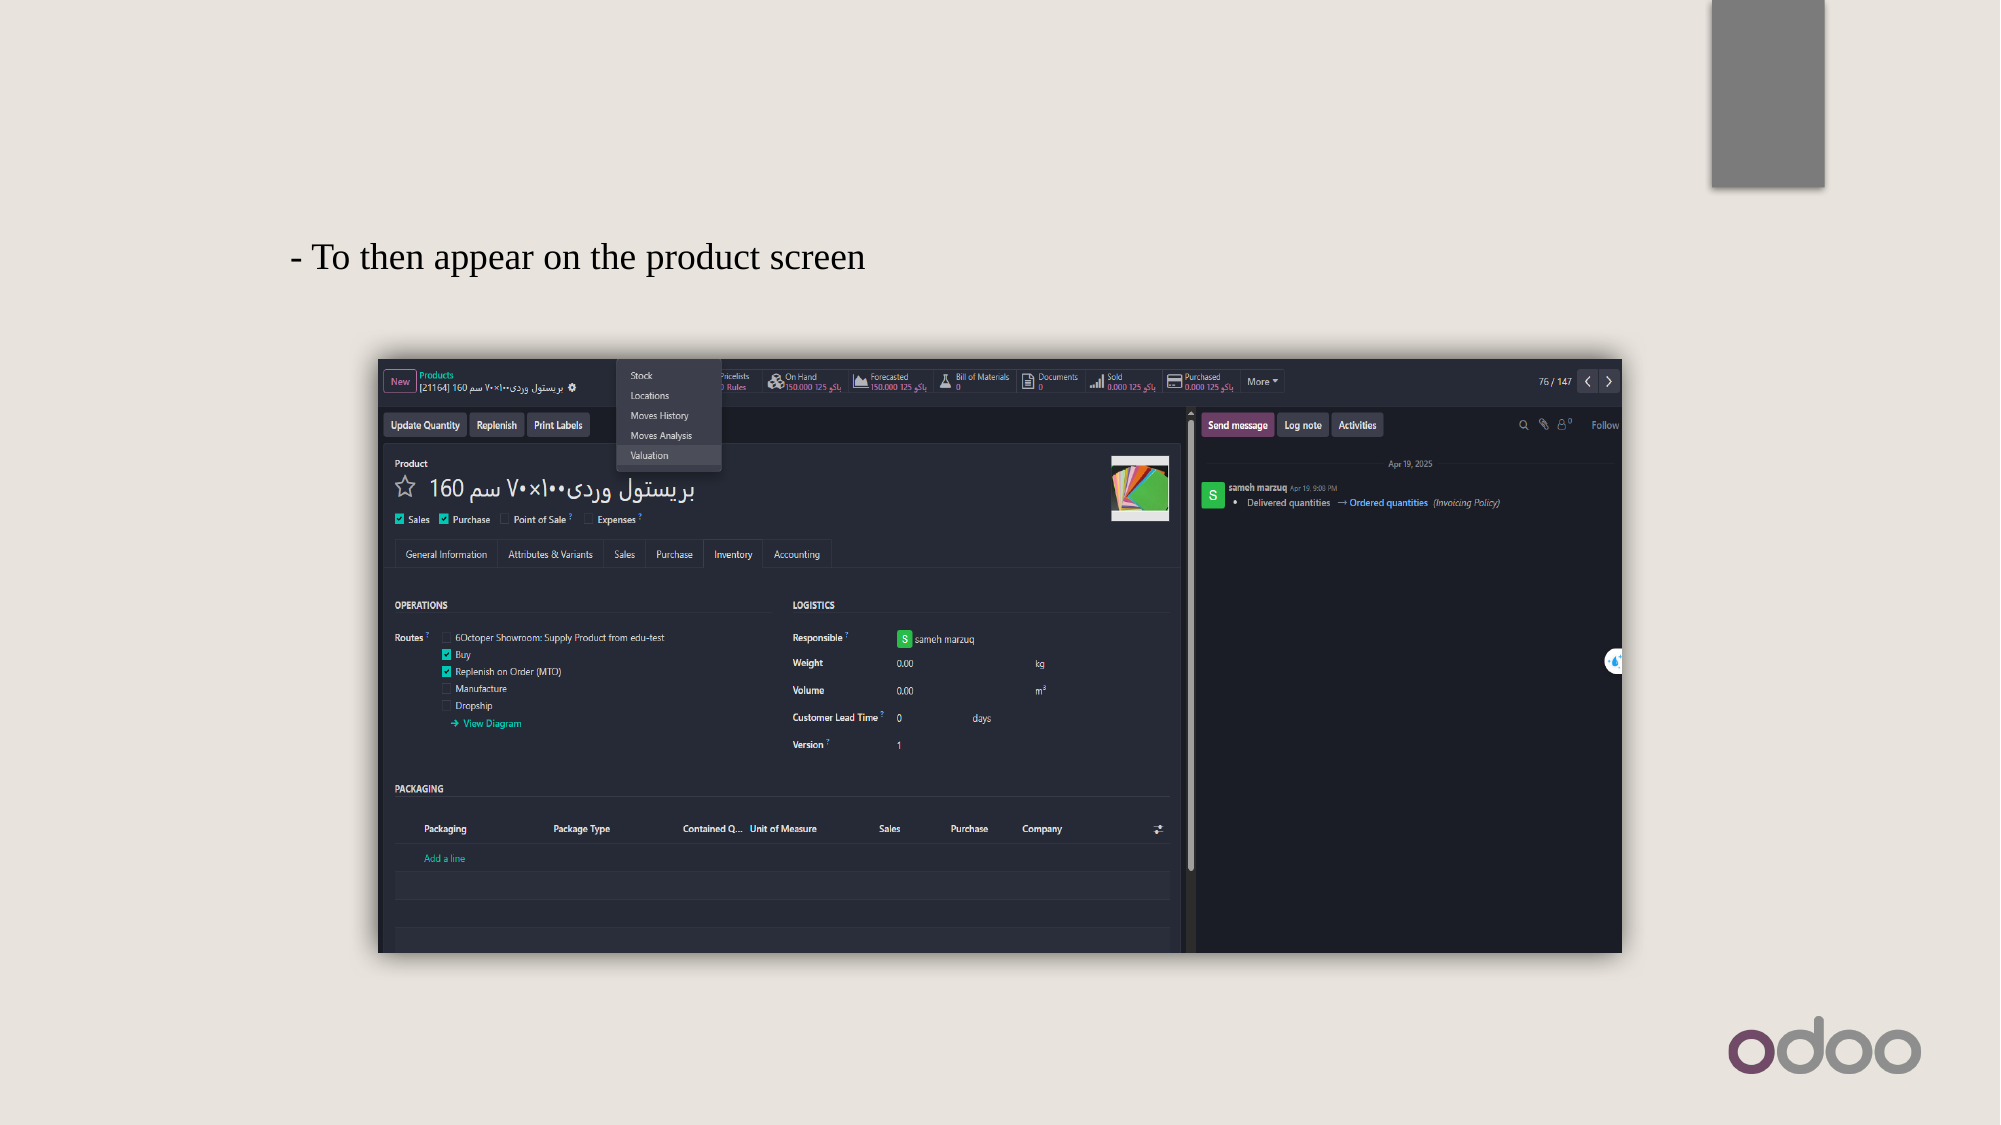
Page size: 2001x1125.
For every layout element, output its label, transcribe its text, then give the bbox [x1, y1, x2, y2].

picture [1728, 1016, 1921, 1074]
picture [378, 358, 1622, 954]
text_box - To then appear on the product screen [275, 224, 882, 285]
